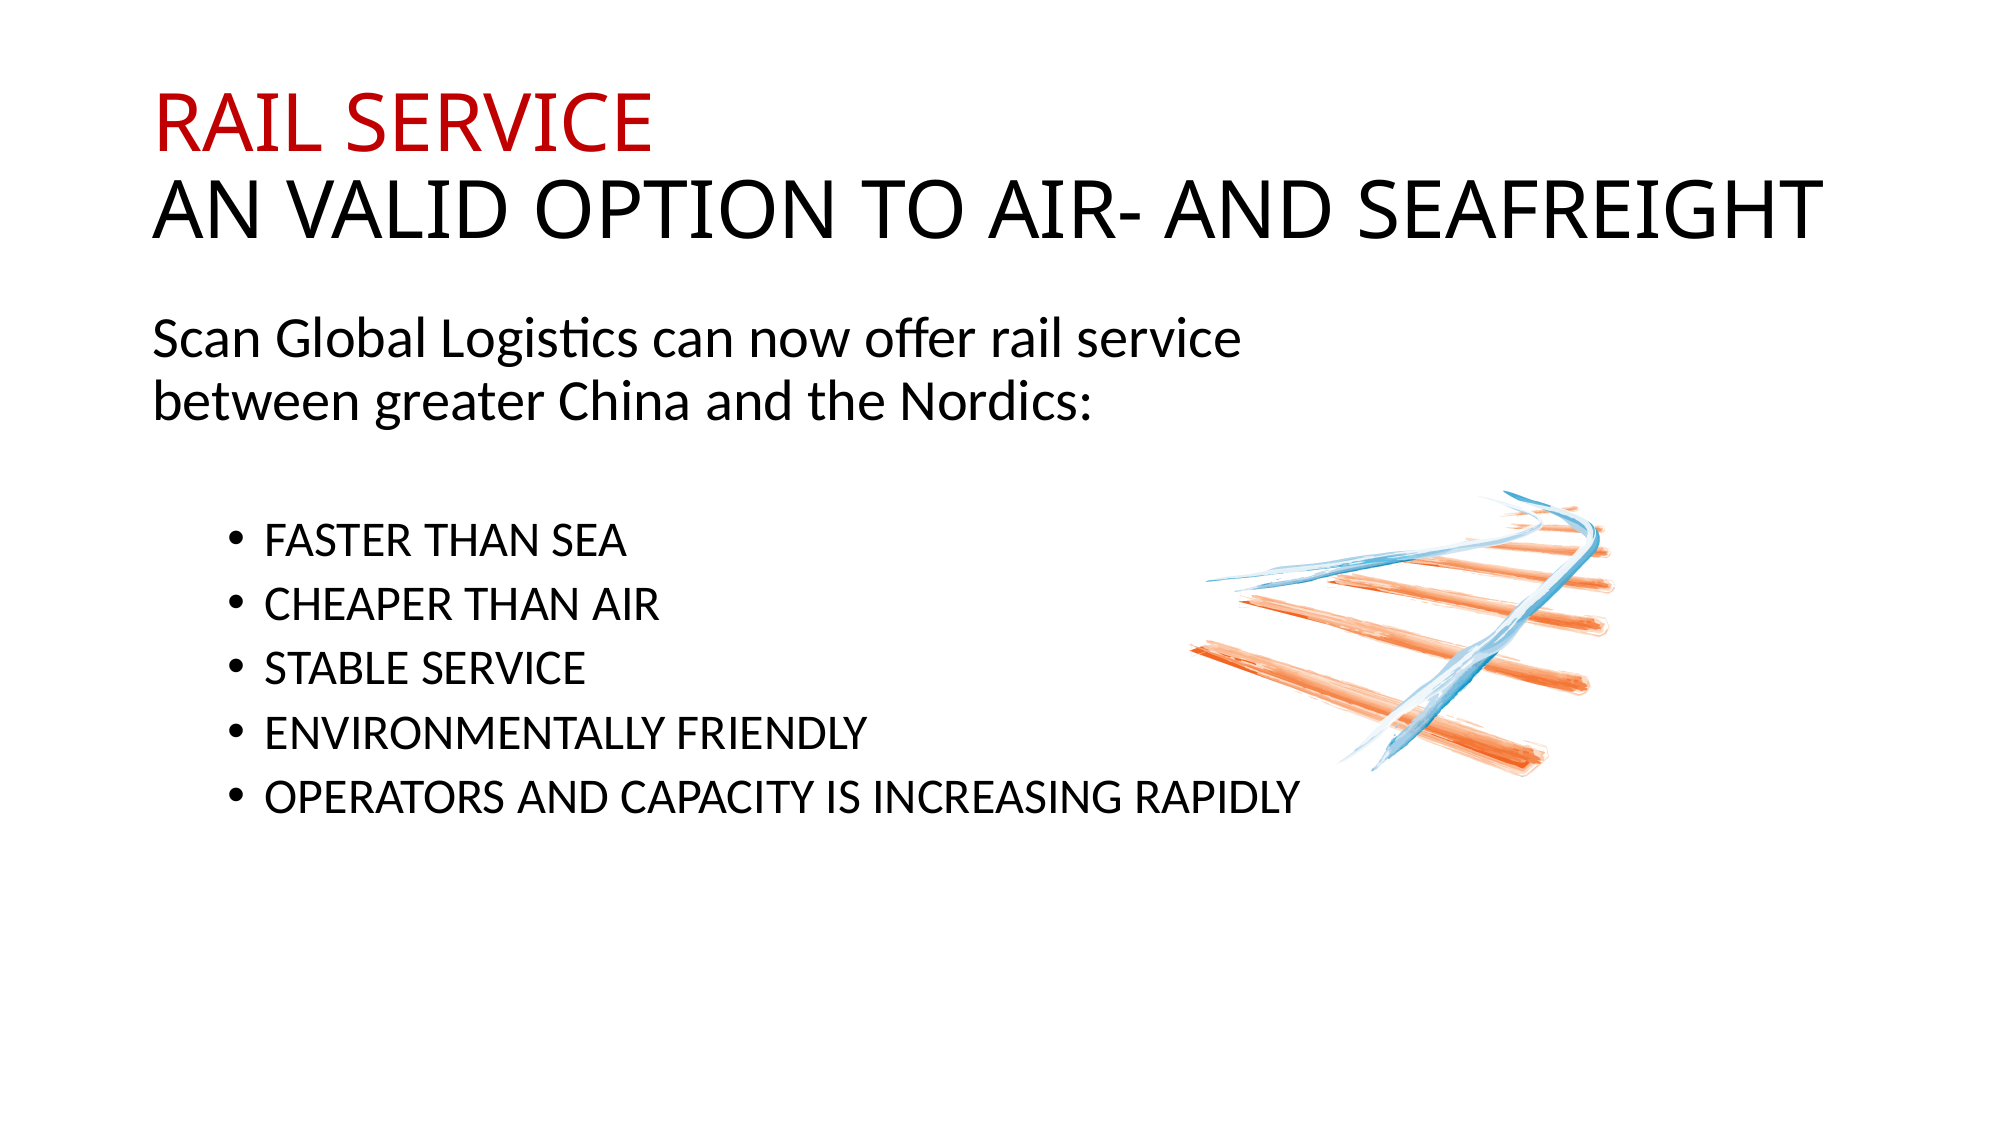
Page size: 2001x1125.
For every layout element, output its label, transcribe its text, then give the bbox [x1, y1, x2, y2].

picture [1188, 490, 1615, 777]
title RAIL SERVICE AN VALID OPTION TO AIR- AND SEAFREIGHT [137, 59, 1863, 278]
list Scan Global Logistics can now offer rail service between greater China and the Nordics: FASTER THAN SEA CHEAPER THAN AIR STABLE SERVICE ENVIRONMENTALLY FRIENDLY OPERATORS AND CAPACITY IS INCREASING RAPIDLY [137, 299, 1863, 1014]
